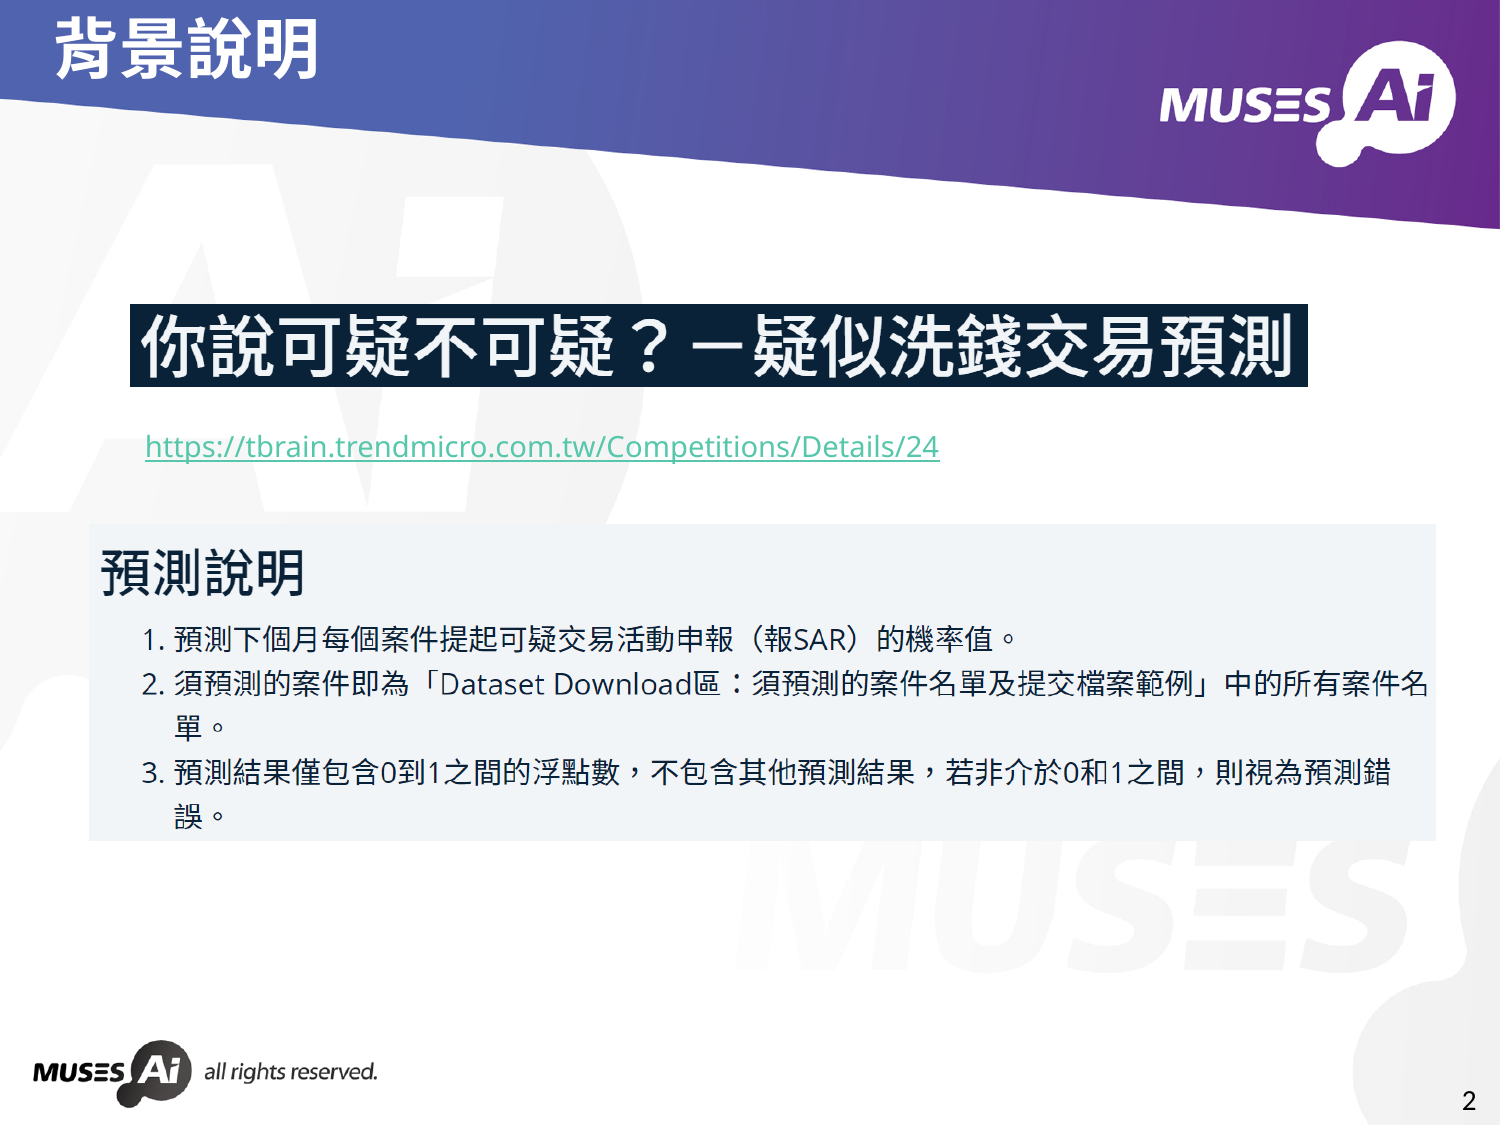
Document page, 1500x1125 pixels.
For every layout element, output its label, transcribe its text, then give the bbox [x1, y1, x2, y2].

picture [0, 0, 1500, 1125]
slide_number 2 [1411, 1073, 1492, 1124]
title 背景說明 [37, 8, 1150, 97]
text_box https://tbrain.trendmicro.com.tw/Competitions/Details/24 [130, 421, 1012, 476]
